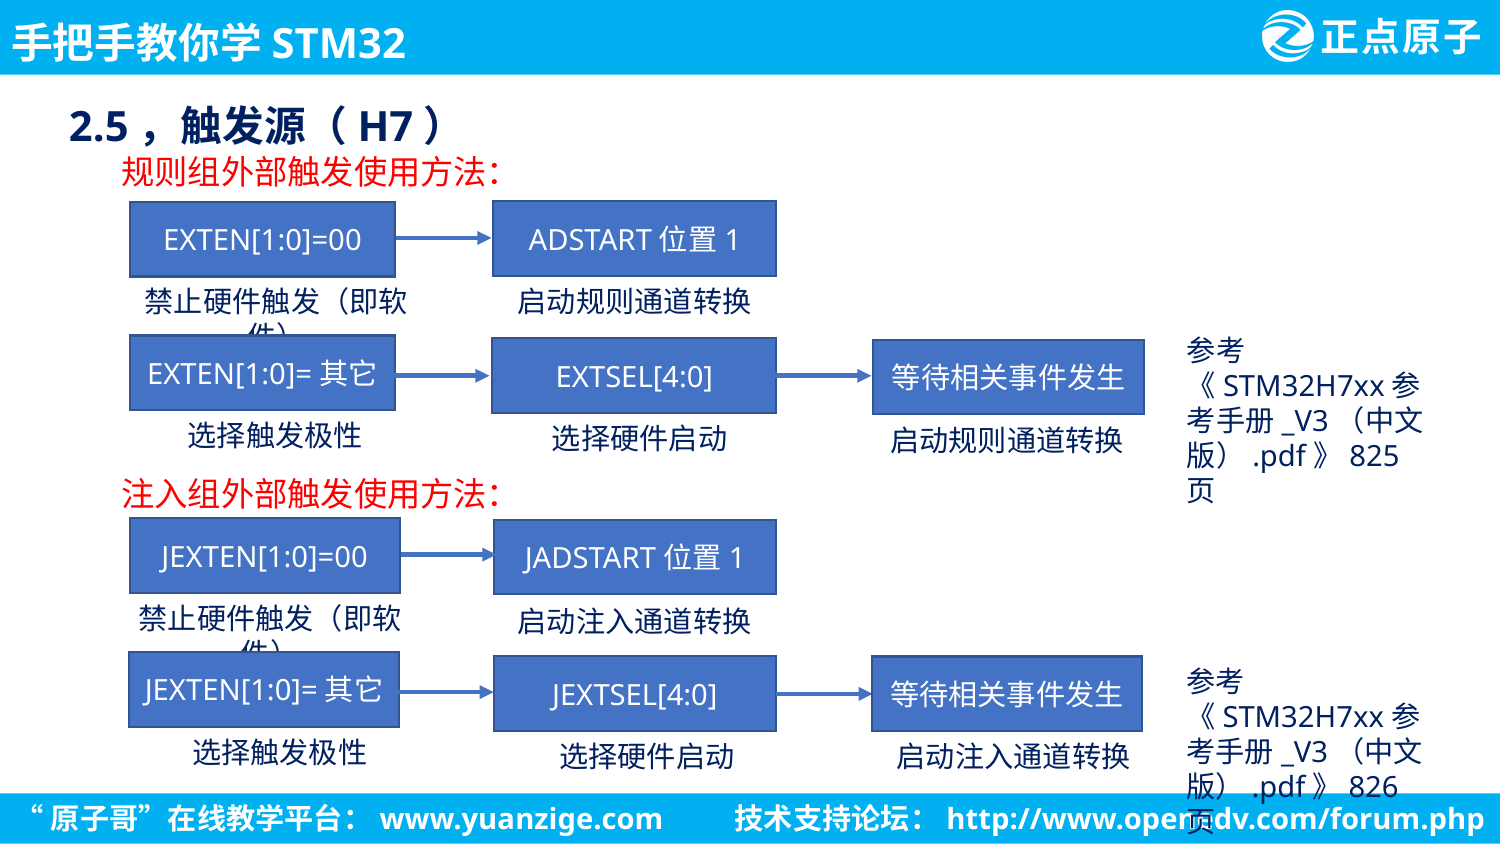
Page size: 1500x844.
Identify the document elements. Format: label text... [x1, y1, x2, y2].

text_box JADSTART位置1 [493, 521, 777, 595]
picture [1364, 45, 1370, 53]
picture [1267, 11, 1313, 45]
text_box 规则组外部触发使用方法： [106, 143, 868, 199]
picture [1391, 45, 1397, 53]
picture [1322, 21, 1357, 52]
text_box 禁止硬件触发（即软件） [102, 593, 438, 678]
picture [1367, 18, 1396, 42]
text_box 手把手教你学STM32 [0, 0, 967, 75]
text_box EXTEN[1:0]=00 [129, 201, 396, 276]
text_box 参考《STM32H7xx参考手册_V3（中文版）.pdf》825页 [1172, 325, 1451, 515]
picture [1412, 44, 1418, 52]
text_box 技术支持论坛：http://www.openedv.com/forum.php [1450, 793, 1500, 843]
text_box JEXTEN[1:0]=00 [129, 517, 401, 593]
text_box 技术支持论坛：http://www.openedv.com/forum.php [544, 793, 1171, 843]
picture [1263, 27, 1307, 61]
text_box 启动规则通道转换 [875, 415, 1172, 465]
text_box 注入组外部触发使用方法： [106, 465, 868, 521]
text_box JEXTEN[1:0]=其它 [128, 651, 400, 726]
text_box 启动注入通道转换 [502, 595, 830, 646]
text_box 等待相关事件发生 [872, 339, 1145, 415]
text_box 参考《STM32H7xx参考手册_V3（中文版）.pdf》826页 [1171, 656, 1450, 844]
text_box 选择硬件启动 [537, 413, 808, 463]
text_box EXTSEL[4:0] [491, 337, 777, 414]
text_box 选择触发极性 [126, 726, 434, 777]
text_box ADSTART位置1 [492, 200, 777, 277]
text_box “原子哥”在线教学平台：www.yuanzige.com [0, 793, 544, 843]
text_box 禁止硬件触发（即软件） [106, 276, 447, 361]
text_box 选择触发极性 [122, 410, 429, 460]
picture [1431, 44, 1438, 52]
text_box 启动注入通道转换 [881, 731, 1171, 782]
text_box 等待相关事件发生 [871, 655, 1143, 732]
picture [1404, 20, 1438, 54]
picture [1445, 21, 1479, 54]
text_box 选择硬件启动 [544, 731, 871, 781]
text_box [967, 0, 1500, 76]
text_box EXTEN[1:0]=其它 [129, 334, 396, 410]
text_box 启动规则通道转换 [502, 276, 830, 327]
text_box 2.5，触发源（H7） [61, 70, 1029, 154]
text_box JEXTSEL[4:0] [493, 655, 777, 732]
